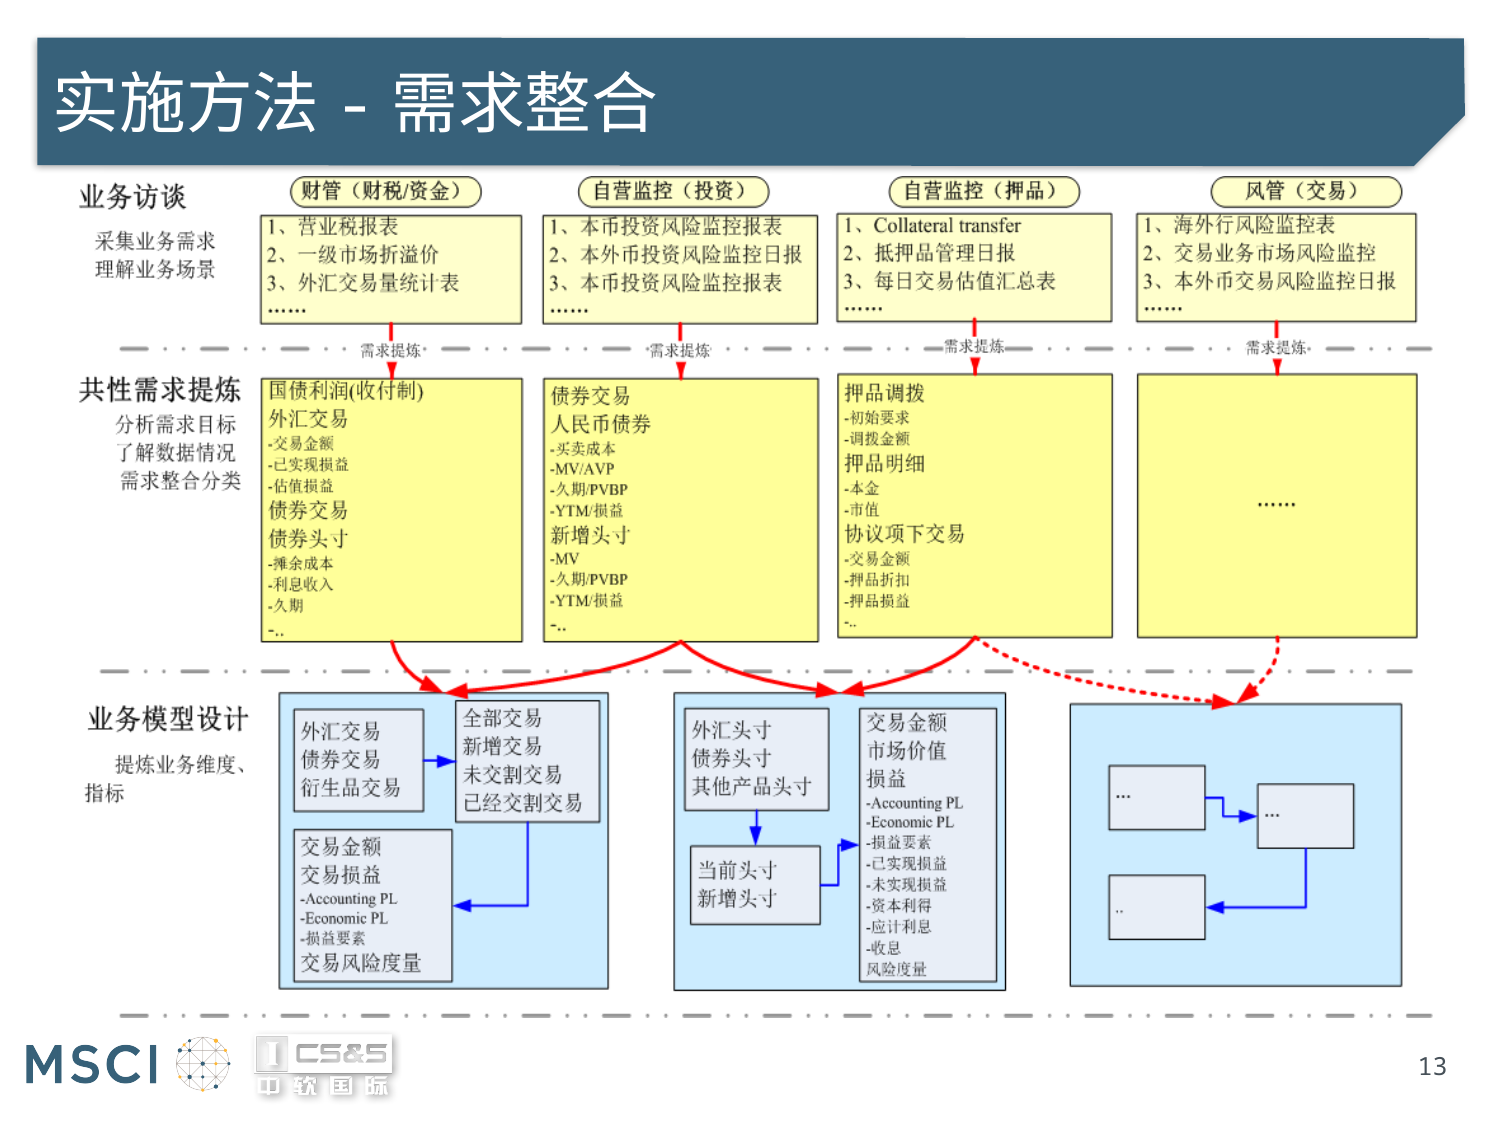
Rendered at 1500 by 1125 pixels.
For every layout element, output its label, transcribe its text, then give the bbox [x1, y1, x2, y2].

slide_number 13 [1159, 1037, 1463, 1098]
picture [0, 176, 1433, 1110]
title 实施方法-需求整合 [37, 37, 1464, 165]
